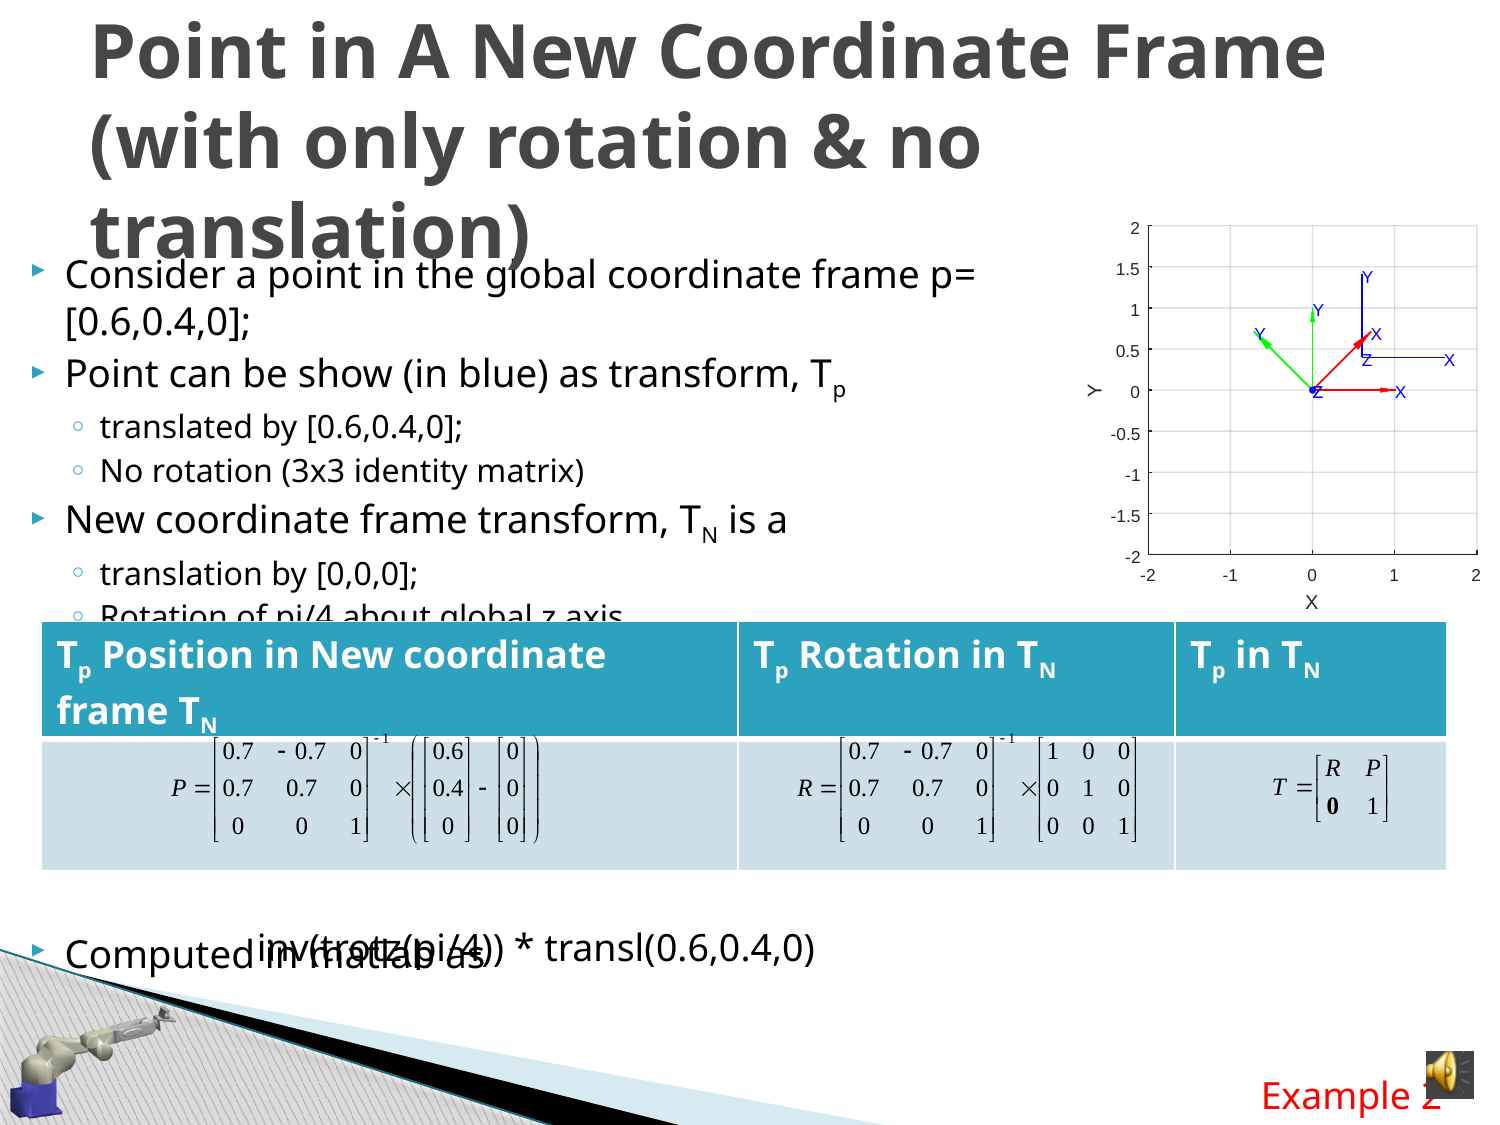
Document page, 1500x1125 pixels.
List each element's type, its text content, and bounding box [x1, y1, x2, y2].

picture [1424, 1049, 1475, 1100]
text_box Example 2 [1246, 1064, 1481, 1125]
picture [0, 987, 217, 1125]
text_box inv(trotz(pi/4)) * transl(0.6,0.4,0) [242, 916, 1117, 977]
table_header Tp Position in New coordinate frame TN [42, 622, 737, 736]
title Point in A New Coordinate Frame (with only rotation & no translation) [75, 45, 1425, 233]
picture [1056, 207, 1500, 612]
table_header Tp Rotation in TN [739, 622, 1174, 736]
table_cell [1176, 742, 1446, 870]
table_cell [42, 742, 737, 870]
table_cell [739, 742, 1174, 870]
table_header Tp in TN [1176, 622, 1446, 736]
list Consider a point in the global coordinate frame p= [0.6,0.4,0]; Point can be show (in blue) as transform, Tp translated by [0.6,0.4,0]; No rotation (3x3 identity matrix) New coordinate frame transform, TN is a translation by [0,0,0]; Rotation of pi/4 about global z axis Computed in matlab as [0, 243, 1105, 986]
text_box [1269, 751, 1397, 827]
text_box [792, 727, 1145, 849]
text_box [166, 727, 547, 851]
